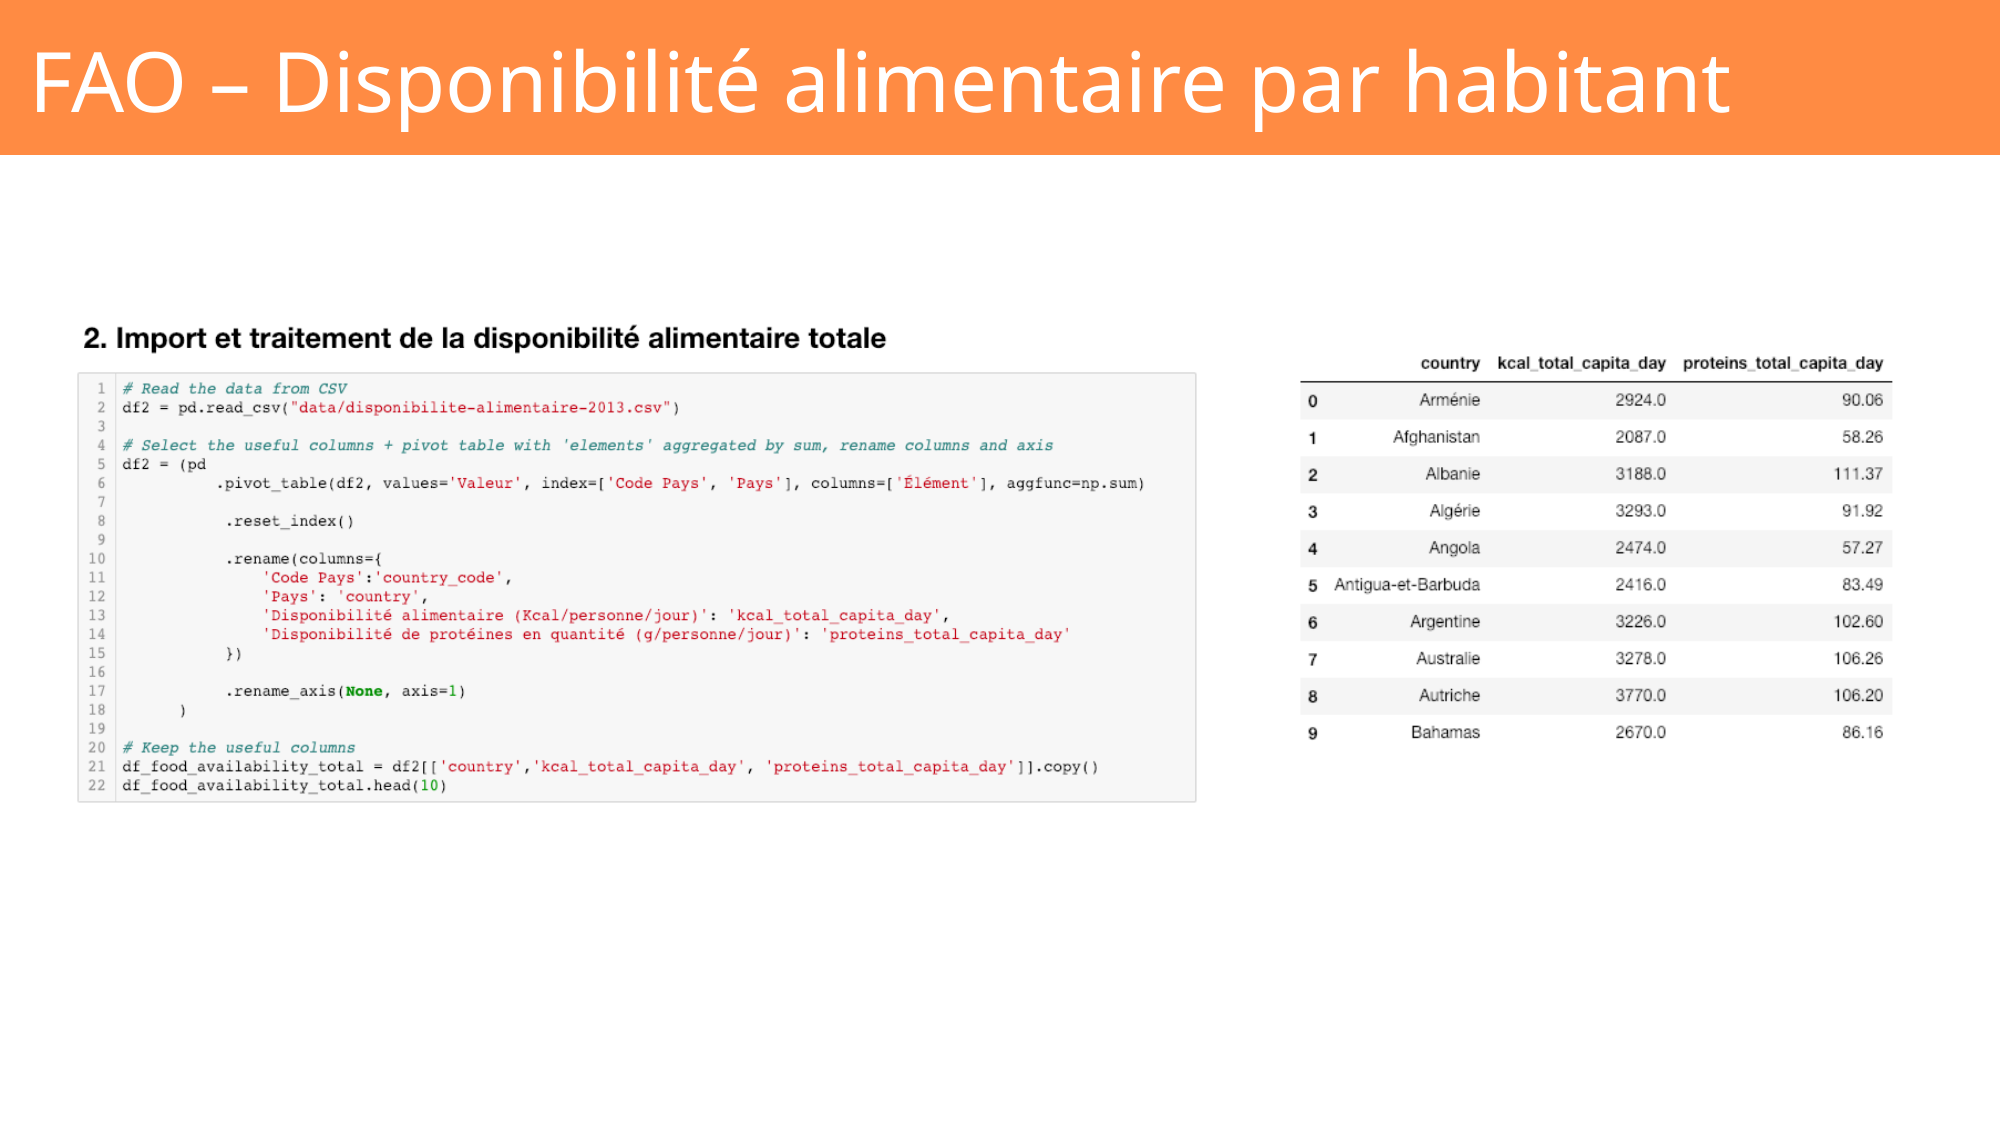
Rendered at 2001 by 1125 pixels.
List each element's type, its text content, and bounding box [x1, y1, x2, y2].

text_box [0, 0, 2000, 156]
picture [72, 308, 1213, 817]
text_box FAO – Disponibilité alimentaire par habitant [0, 0, 1796, 137]
picture [1287, 343, 1928, 782]
